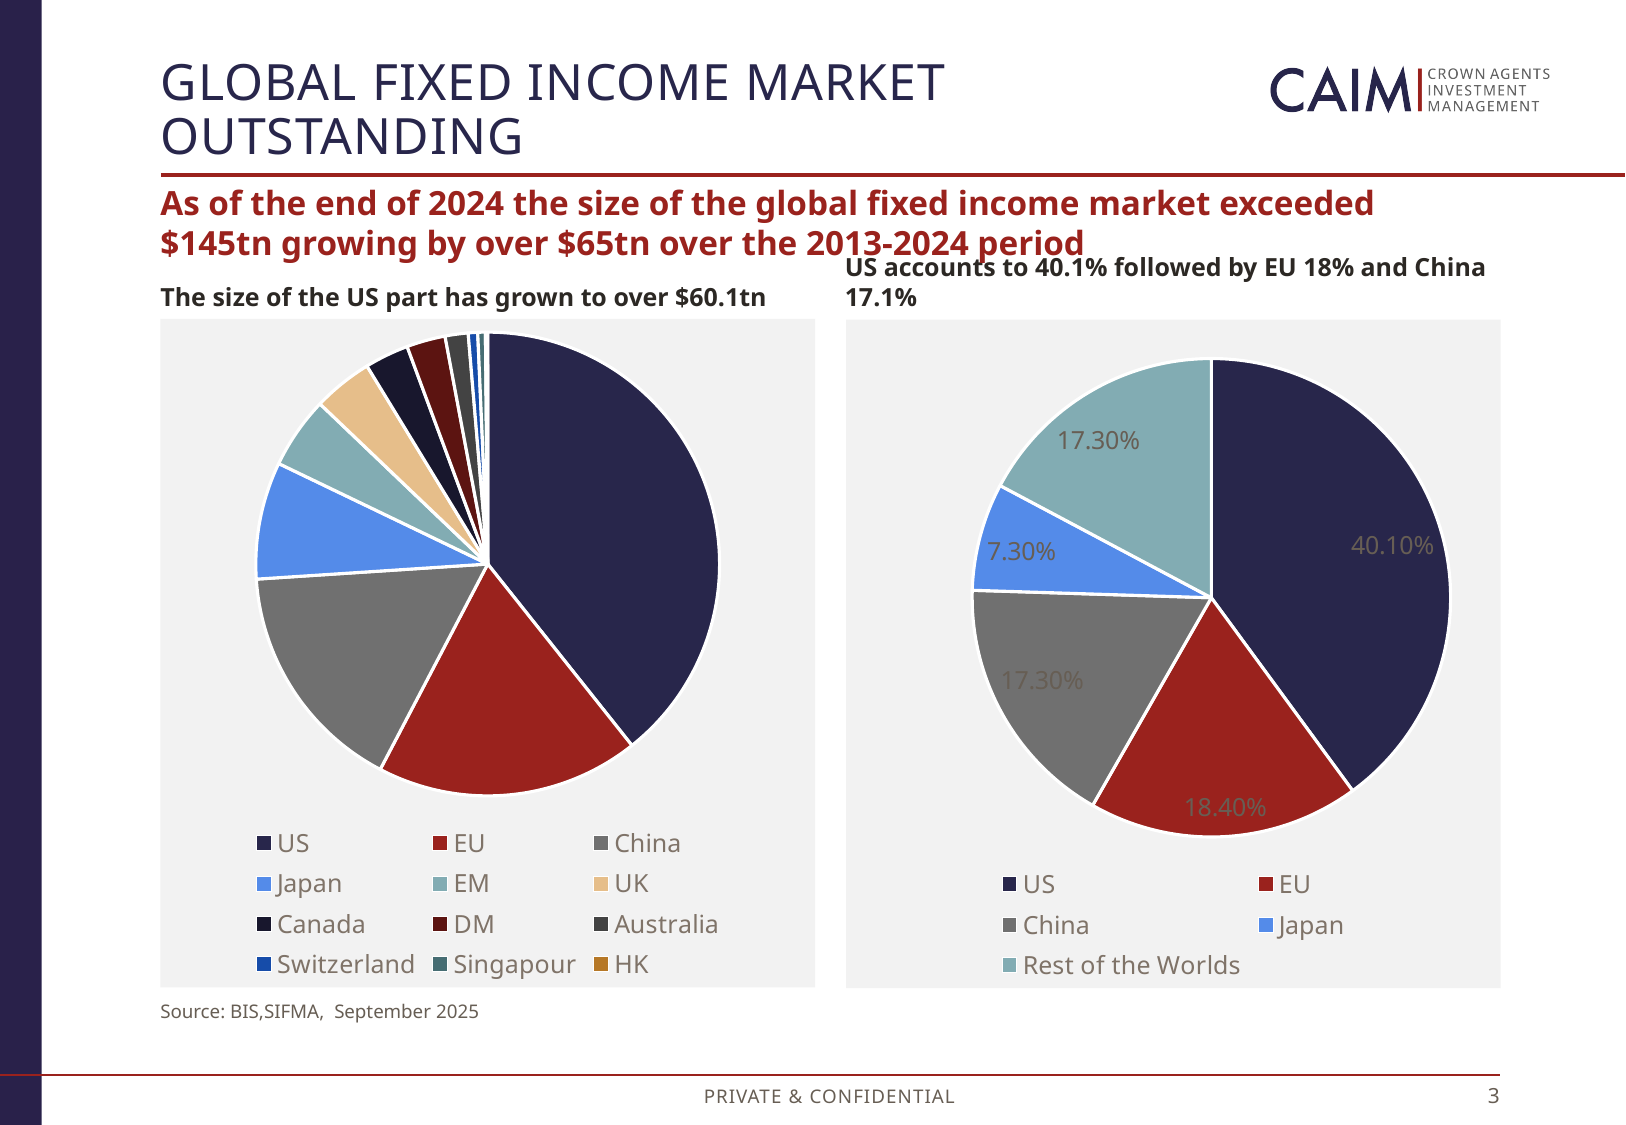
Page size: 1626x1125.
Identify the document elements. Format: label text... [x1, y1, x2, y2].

list The size of the US part has grown to over $60.1tn [160, 281, 813, 312]
chart [160, 318, 815, 988]
title Global Fixed income market outstanding [160, 56, 1197, 166]
chart [845, 319, 1501, 989]
picture [1253, 61, 1555, 128]
list Source: BIS,SIFMA, September 2025 [160, 999, 813, 1023]
list As of the end of 2024 the size of the global fixed income market exceeded $145tn growing by over $65tn over the 2013-2024 period [160, 181, 1497, 263]
list US accounts to 40.1% followed by EU 18% and China 17.1% [844, 281, 1497, 312]
